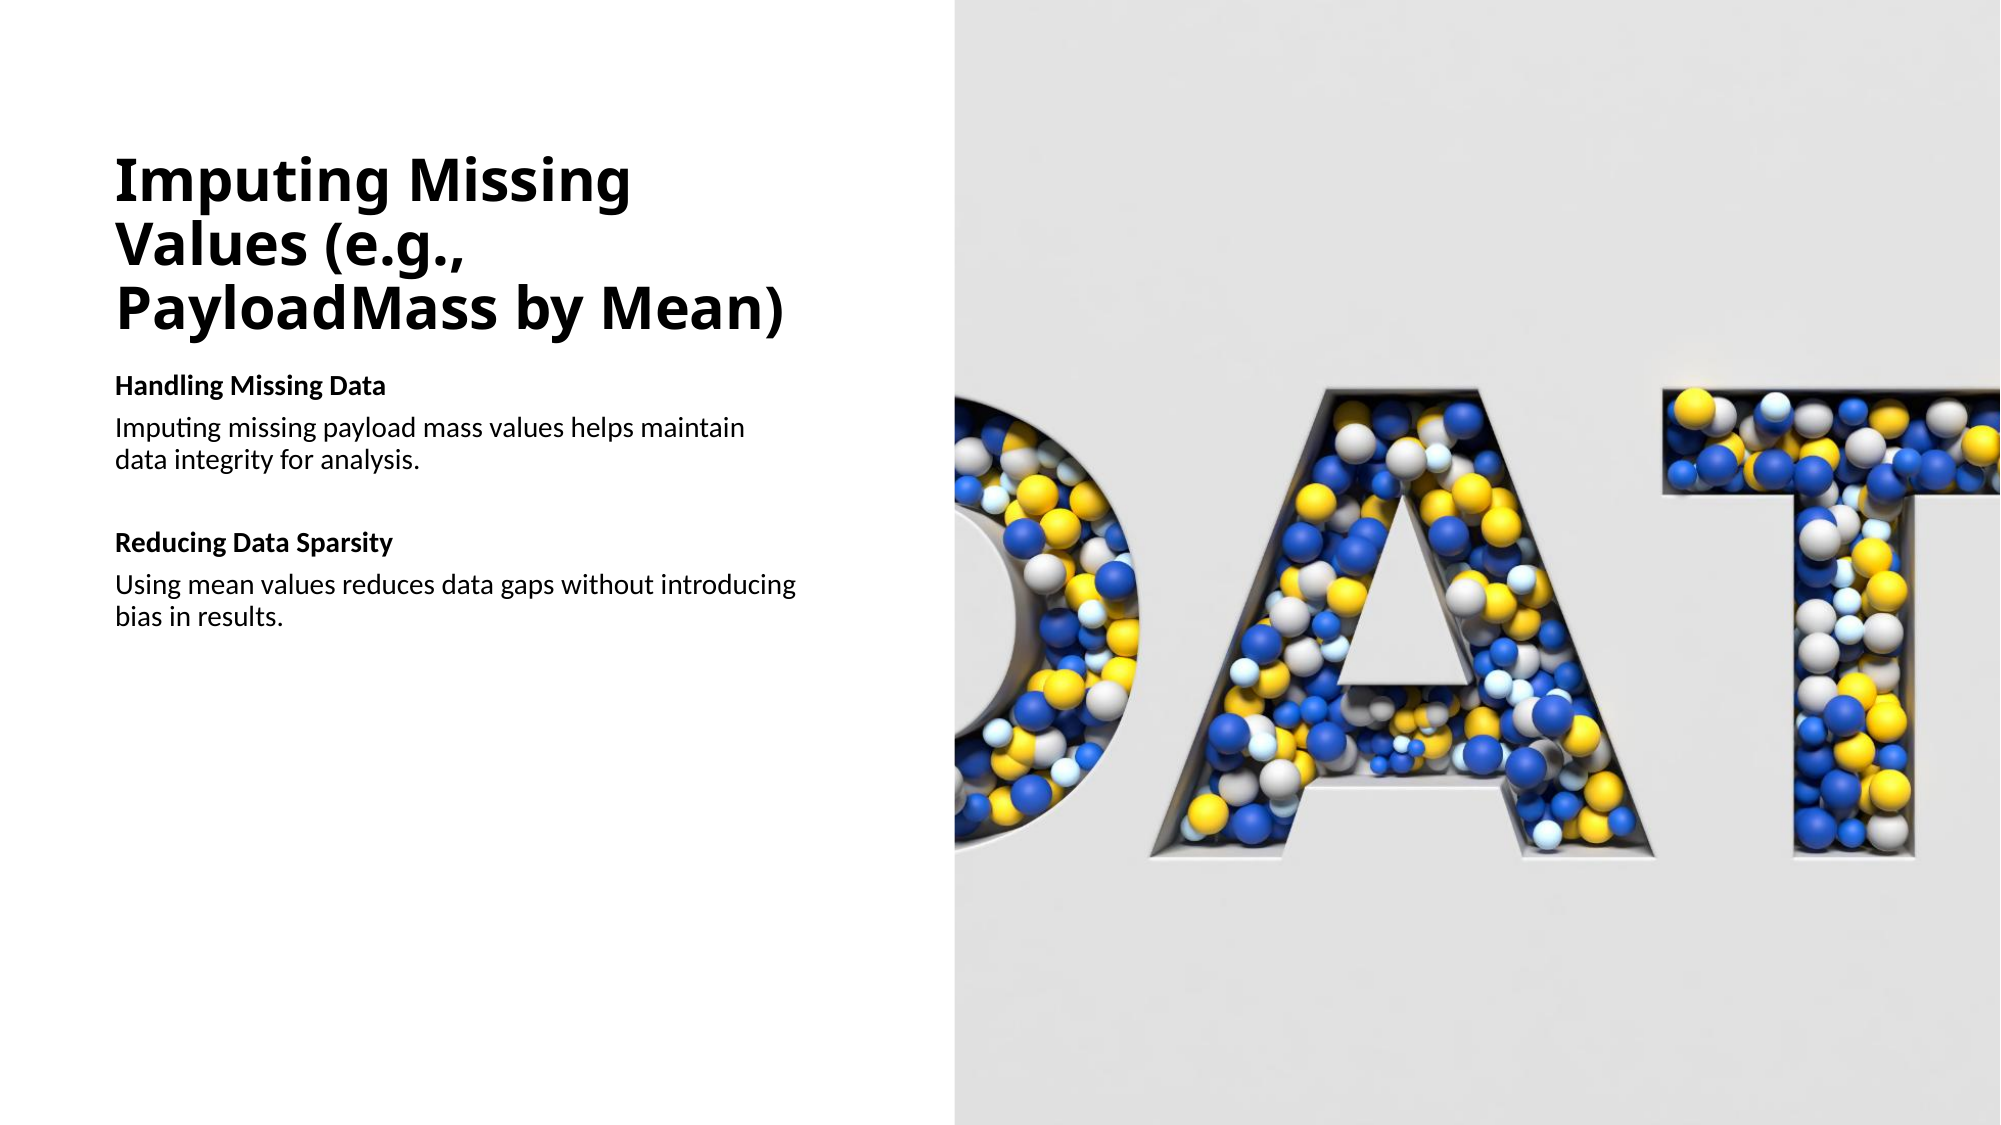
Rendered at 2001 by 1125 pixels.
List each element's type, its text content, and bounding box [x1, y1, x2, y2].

list Handling Missing Data Imputing missing payload mass values helps maintain data integrity for analysis. Reducing Data Sparsity Using mean values reduces data gaps without introducing bias in results. [100, 363, 816, 1035]
text_box [0, 0, 954, 1125]
title Imputing Missing Values (e.g., PayloadMass by Mean) [100, 98, 816, 350]
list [954, 0, 2000, 1125]
